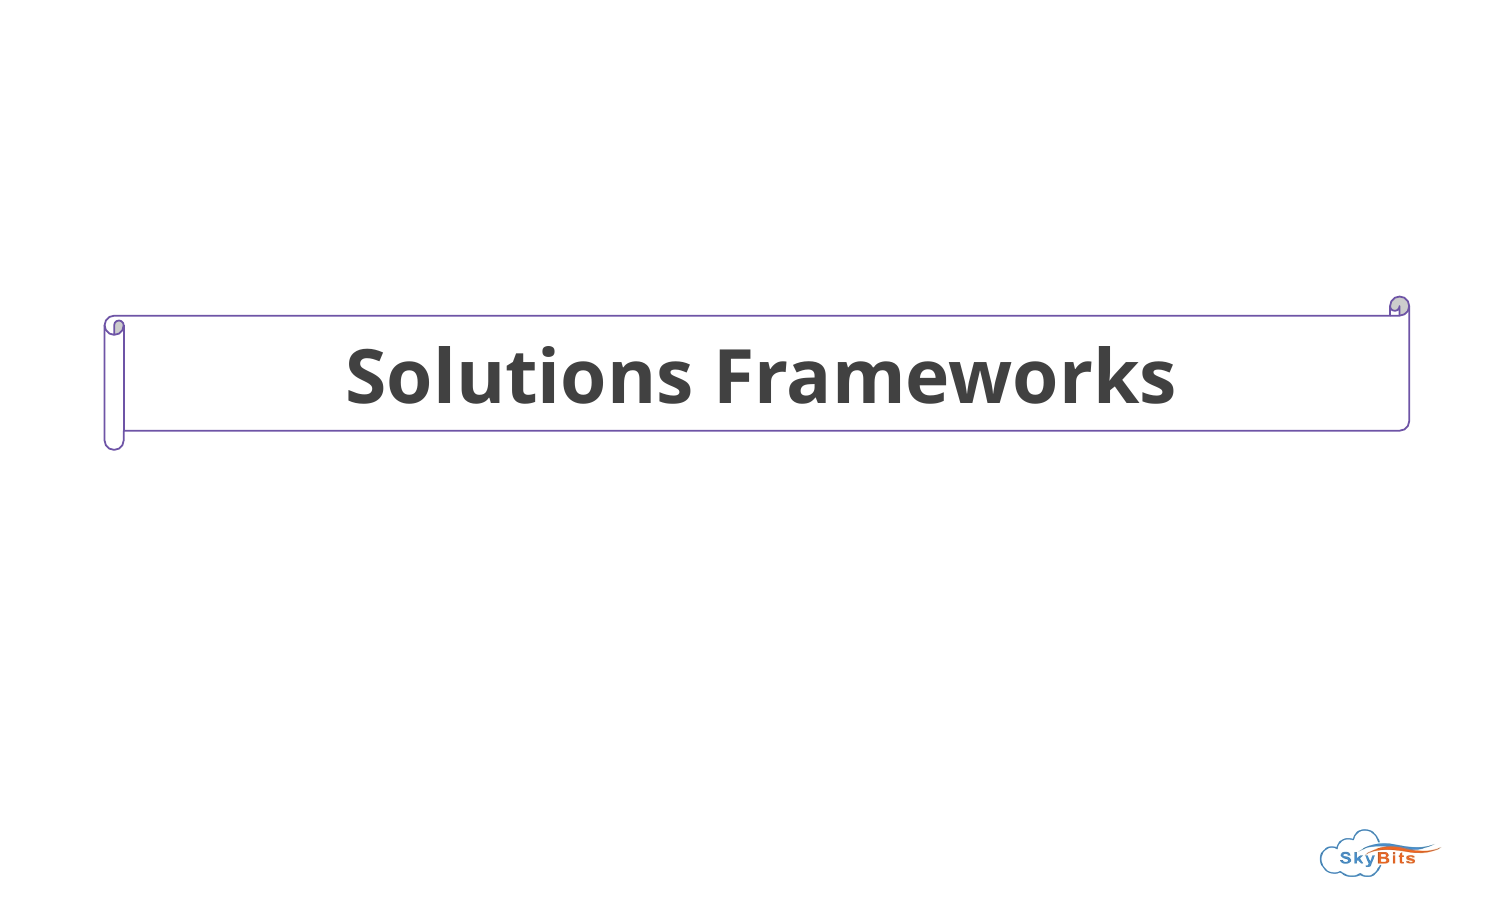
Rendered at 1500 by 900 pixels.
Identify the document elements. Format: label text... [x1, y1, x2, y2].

text_box Solutions Frameworks [103, 295, 1411, 451]
picture [1312, 827, 1445, 880]
